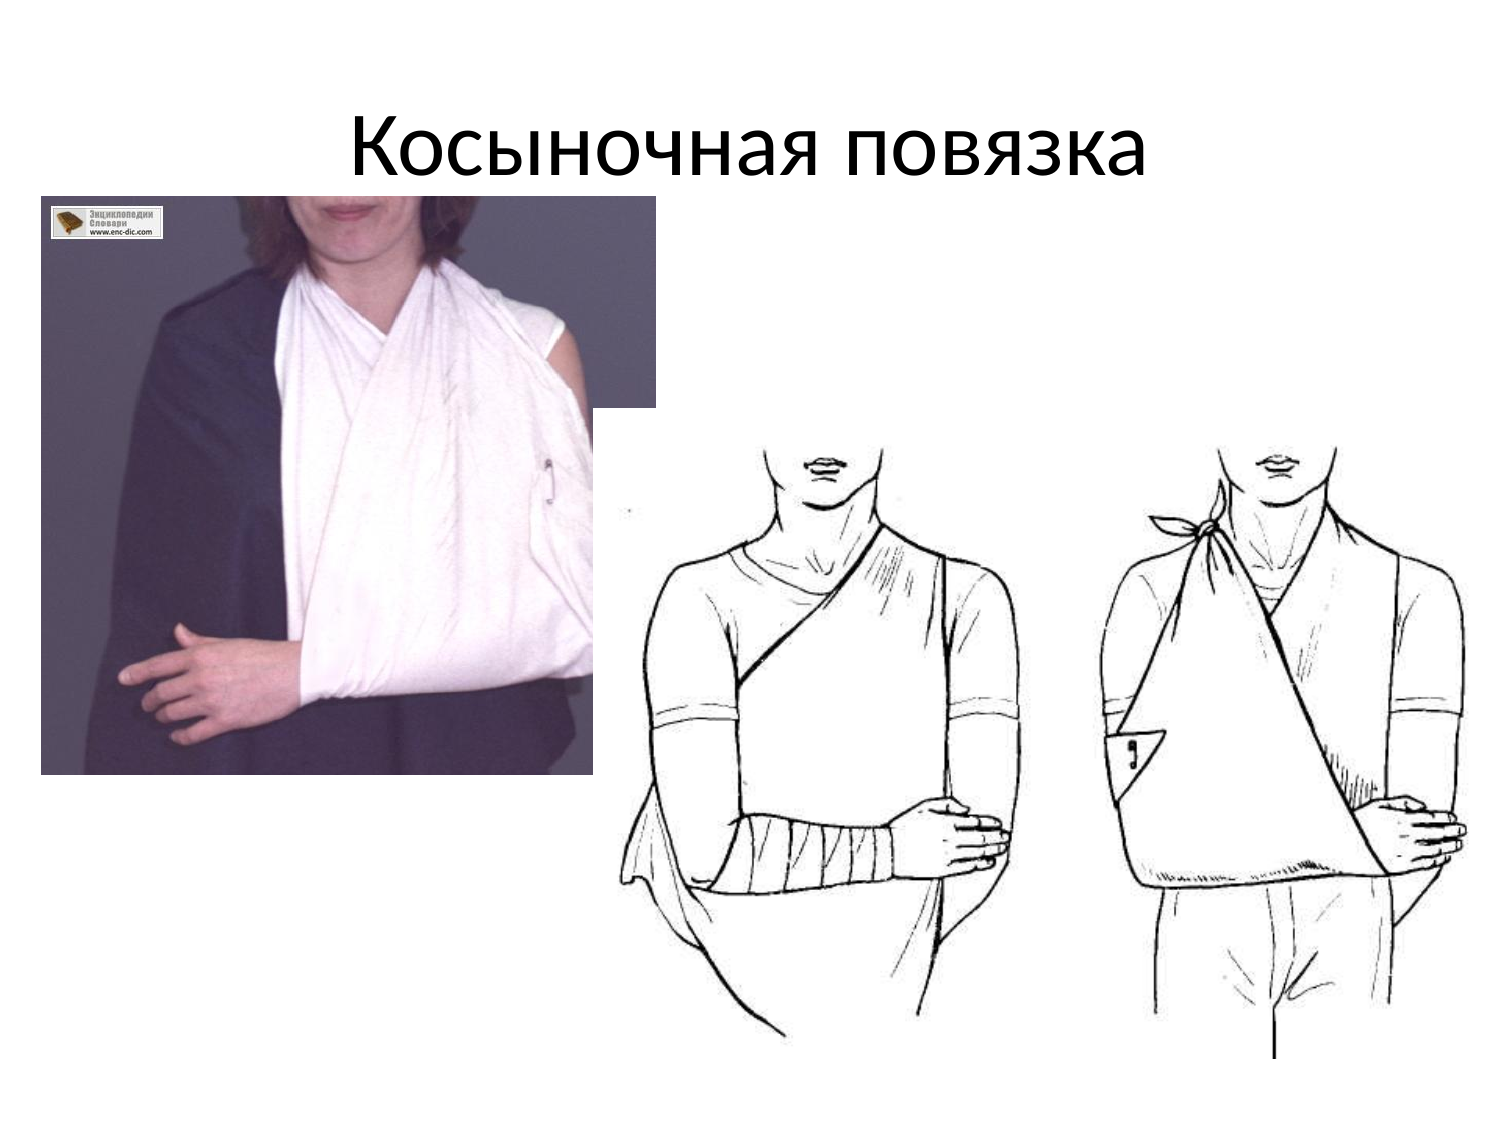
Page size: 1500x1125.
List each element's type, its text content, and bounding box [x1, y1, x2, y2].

title Косыночная повязка [75, 45, 1425, 233]
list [41, 196, 656, 776]
picture [592, 408, 1500, 1060]
